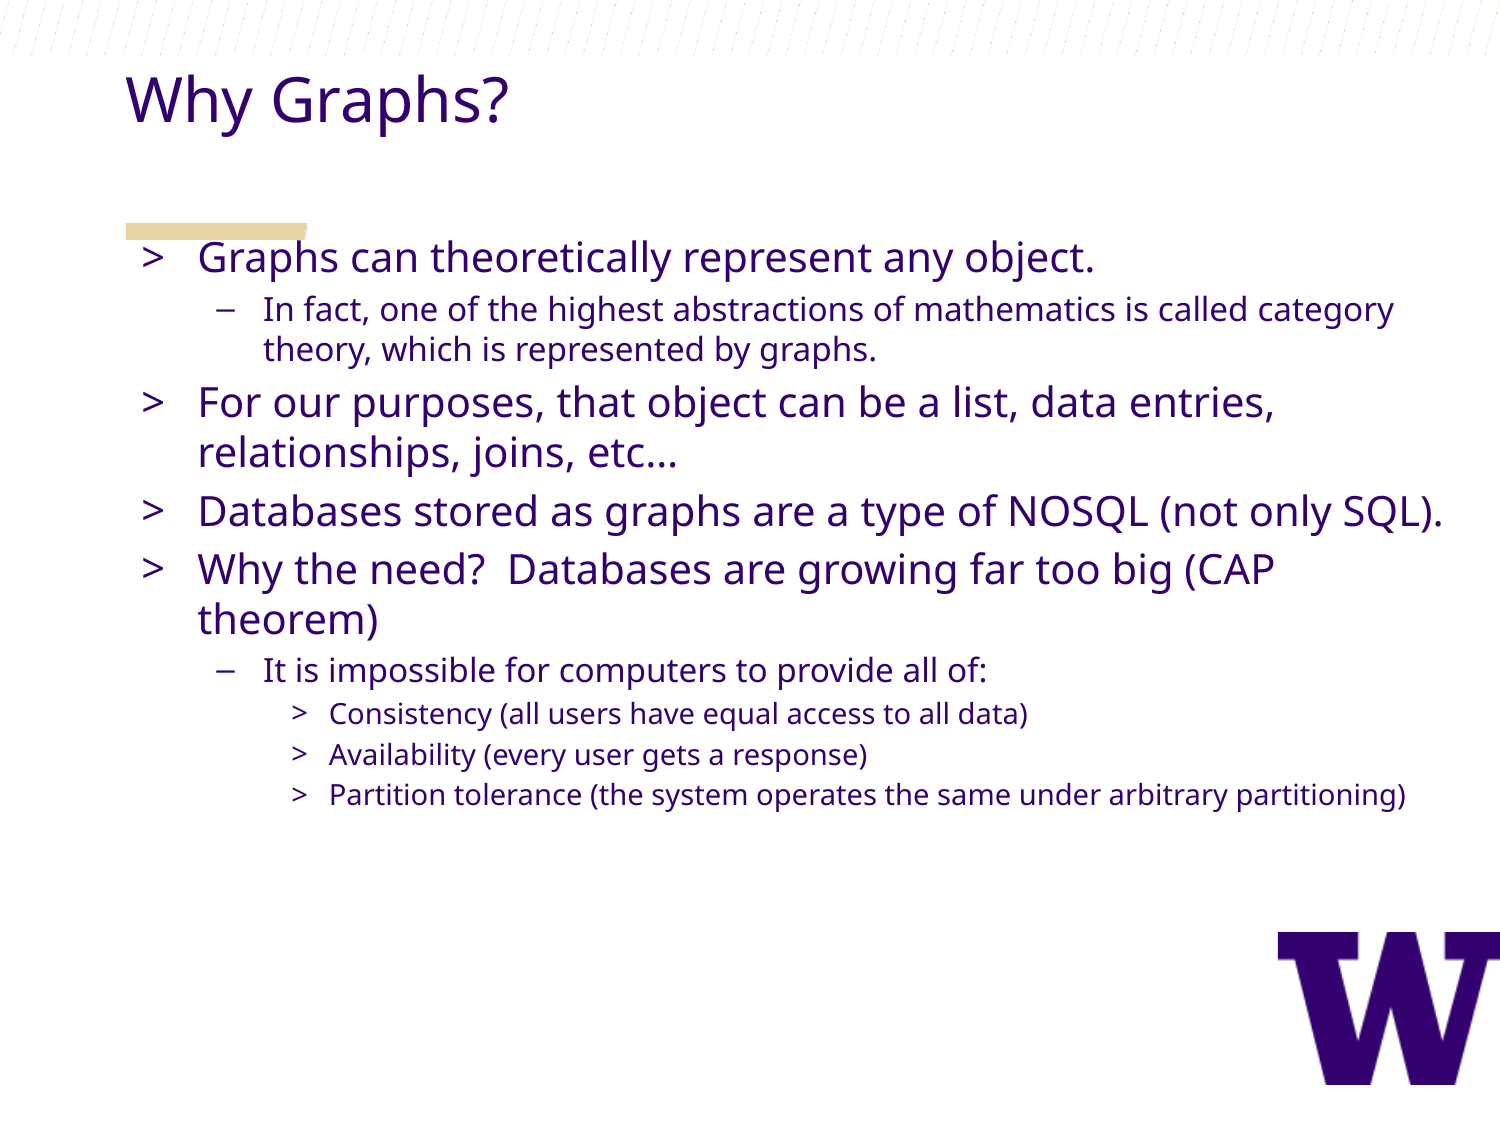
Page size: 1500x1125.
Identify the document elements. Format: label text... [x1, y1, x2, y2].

list Why Graphs? [110, 60, 1453, 224]
picture [0, 0, 1500, 56]
list Graphs can theoretically represent any object. In fact, one of the highest abstractions of mathematics is called category theory, which is represented by graphs. For our purposes, that object can be a list, data entries, relationships, joins, etc… Databases stored as graphs are a type of NOSQL (not only SQL). Why the need? Databases are growing far too big (CAP theorem) It is impossible for computers to provide all of: Consistency (all users have equal access to all data) Availability (every user gets a response) Partition tolerance (the system operates the same under arbitrary partitioning) [126, 223, 1472, 1073]
